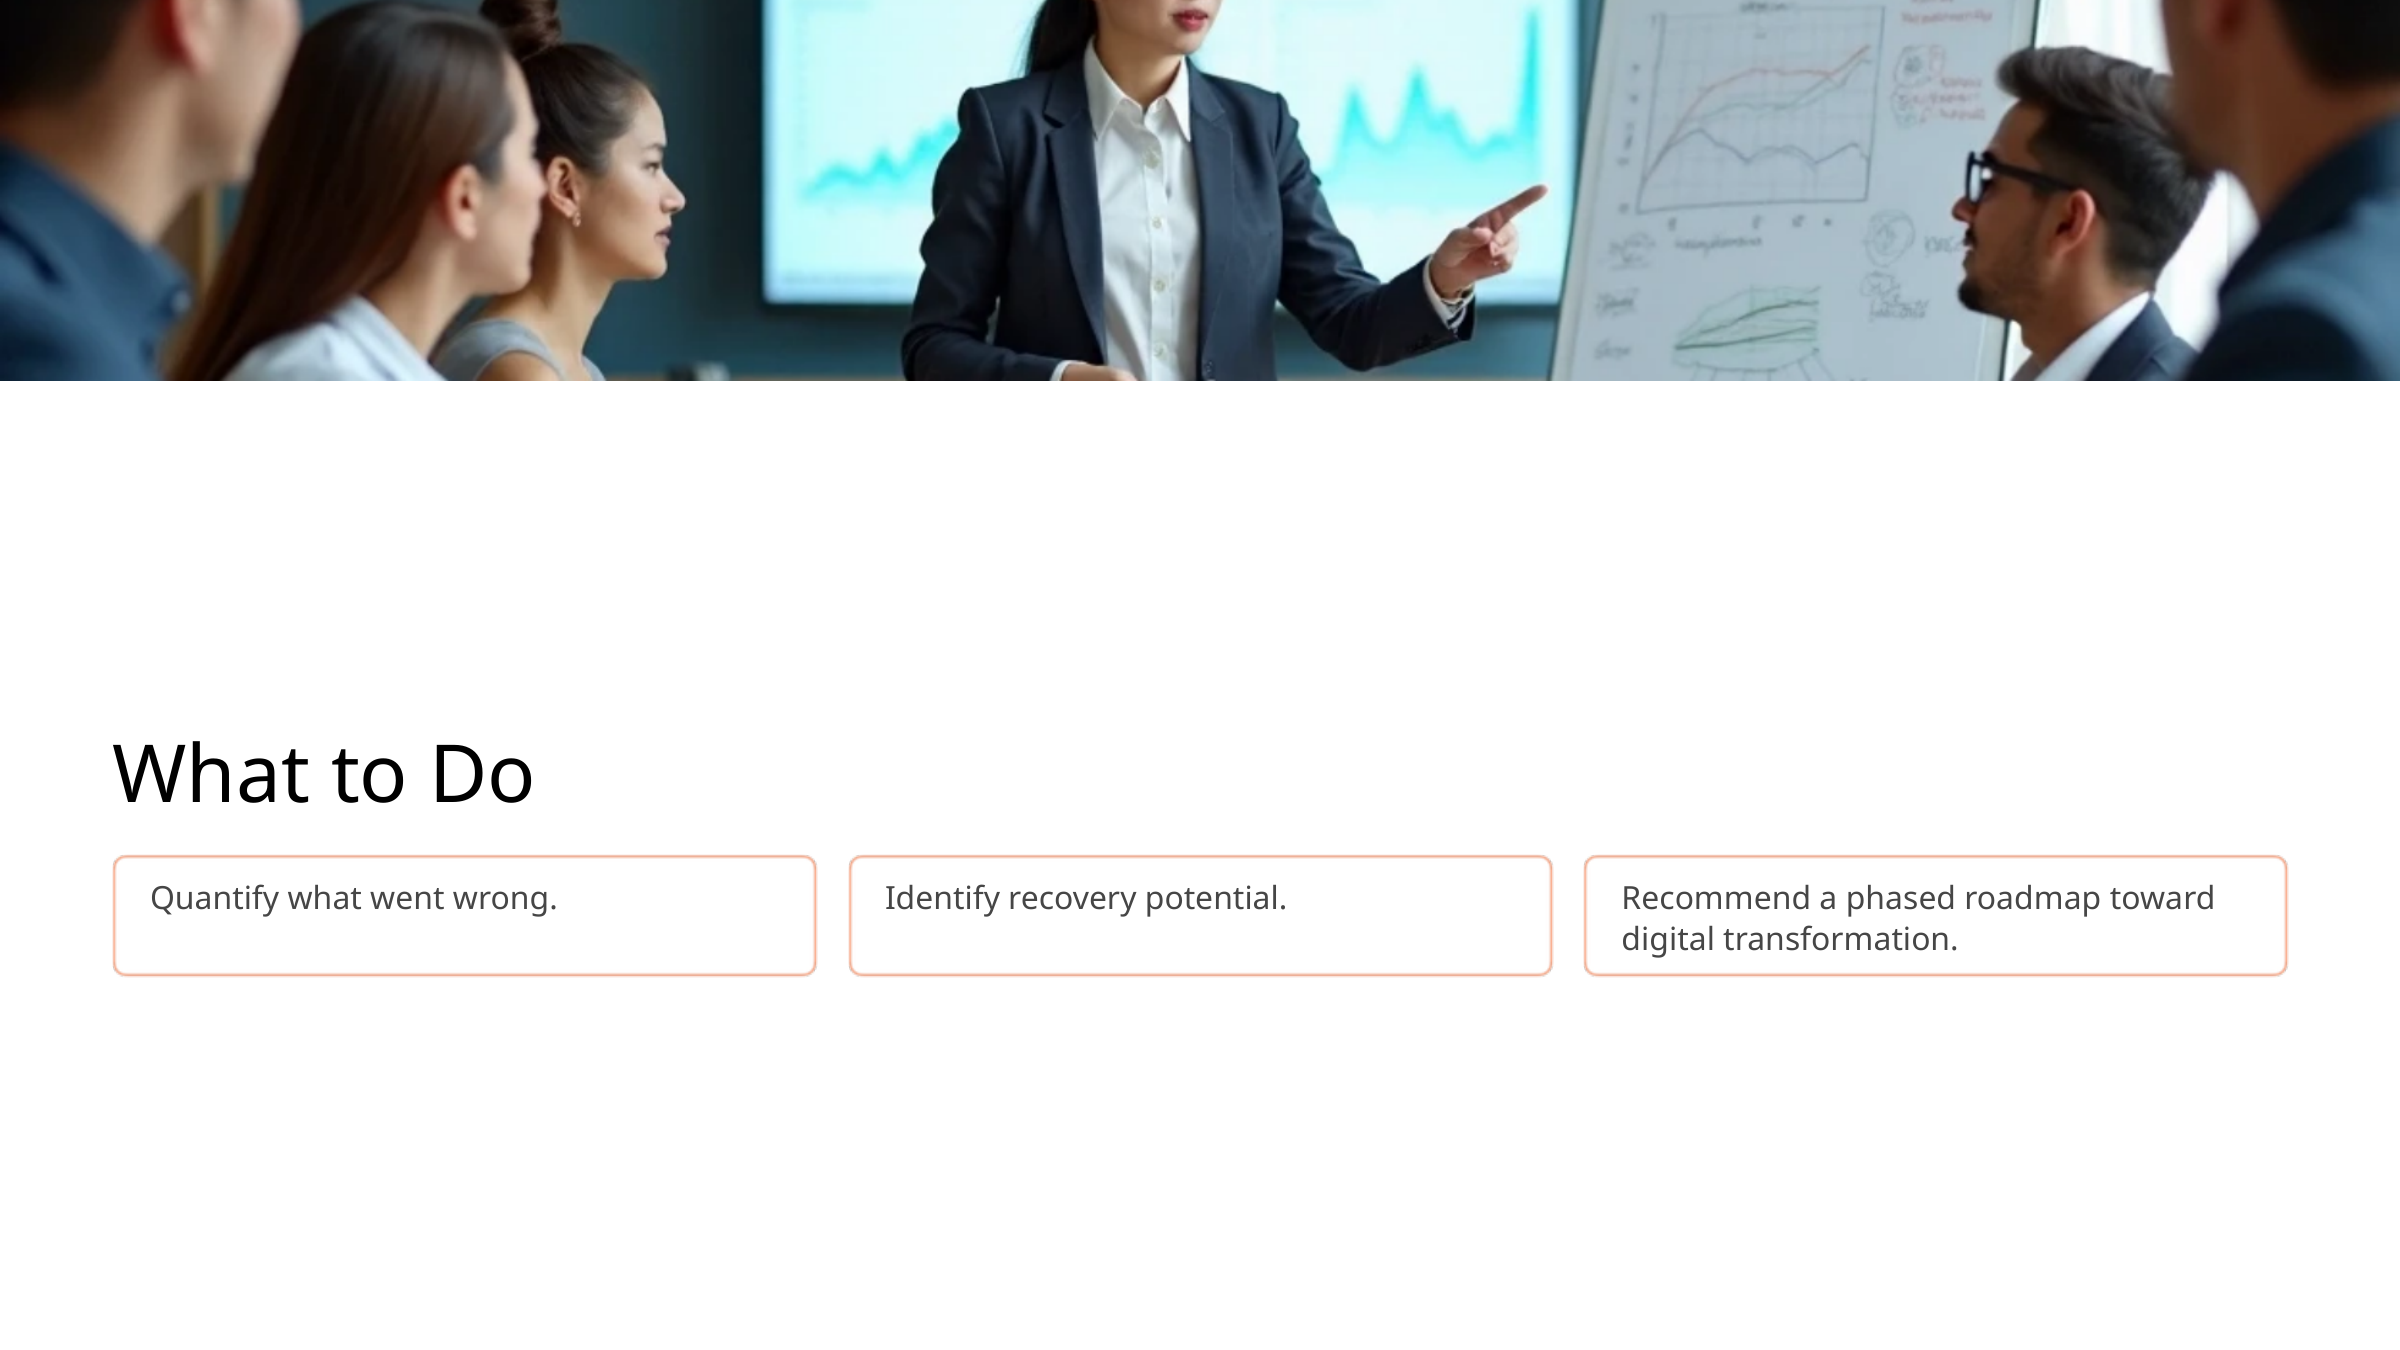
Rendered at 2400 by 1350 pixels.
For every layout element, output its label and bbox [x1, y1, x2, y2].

picture [0, 0, 2400, 1350]
text_box [112, 854, 818, 978]
text_box [848, 854, 1554, 978]
text_box [1583, 854, 2289, 978]
